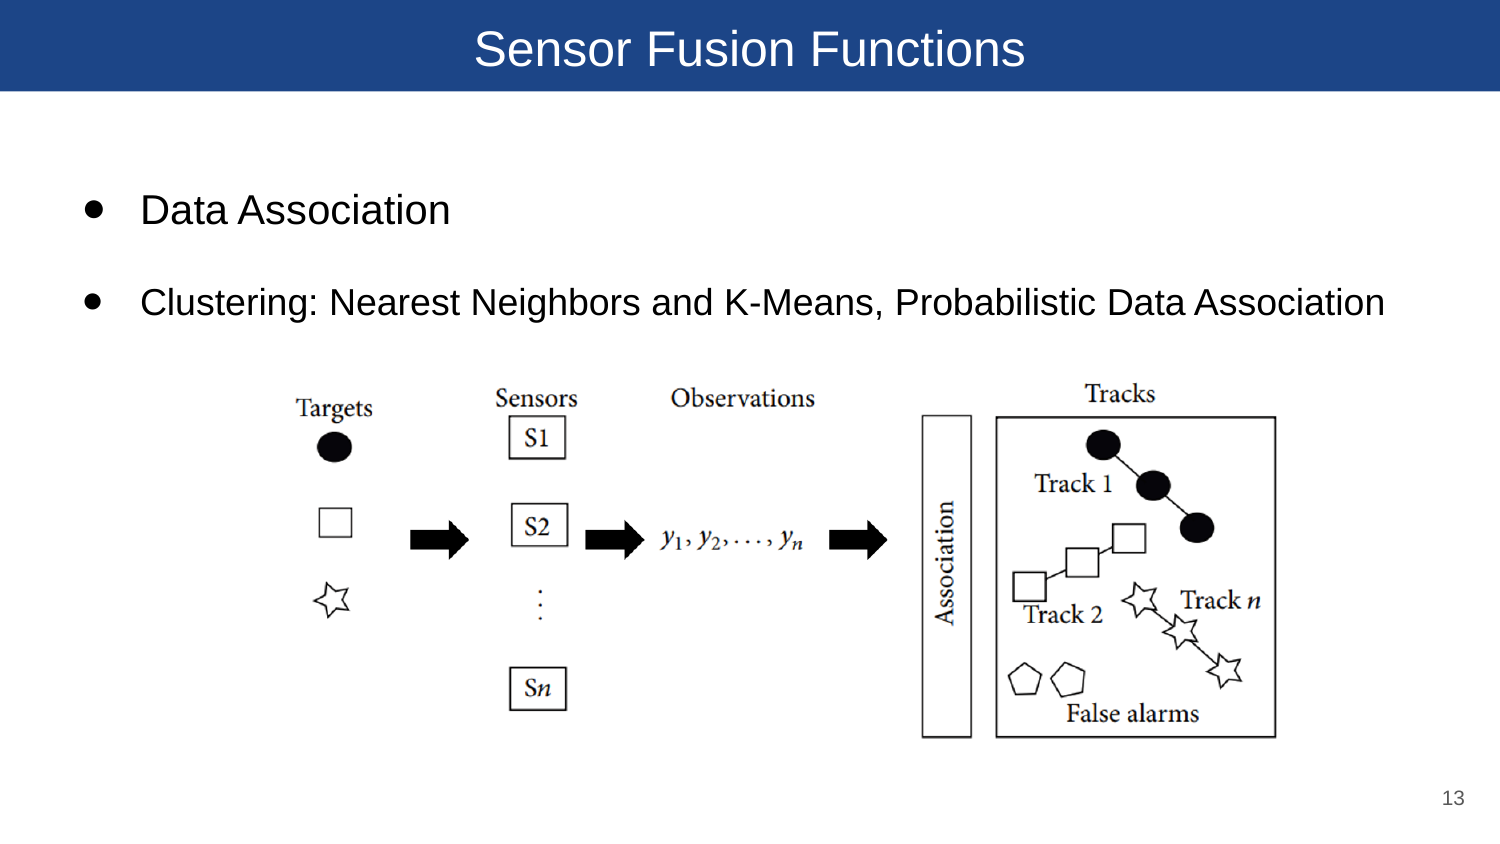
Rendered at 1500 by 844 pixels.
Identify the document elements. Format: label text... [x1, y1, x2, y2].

picture [234, 298, 1302, 817]
title Sensor Fusion Functions [0, 0, 1500, 92]
slide_number 13 [1389, 764, 1480, 830]
text_box Data Association Clustering: Nearest Neighbors and K-Means, Probabilistic Data Association [49, 117, 1458, 214]
